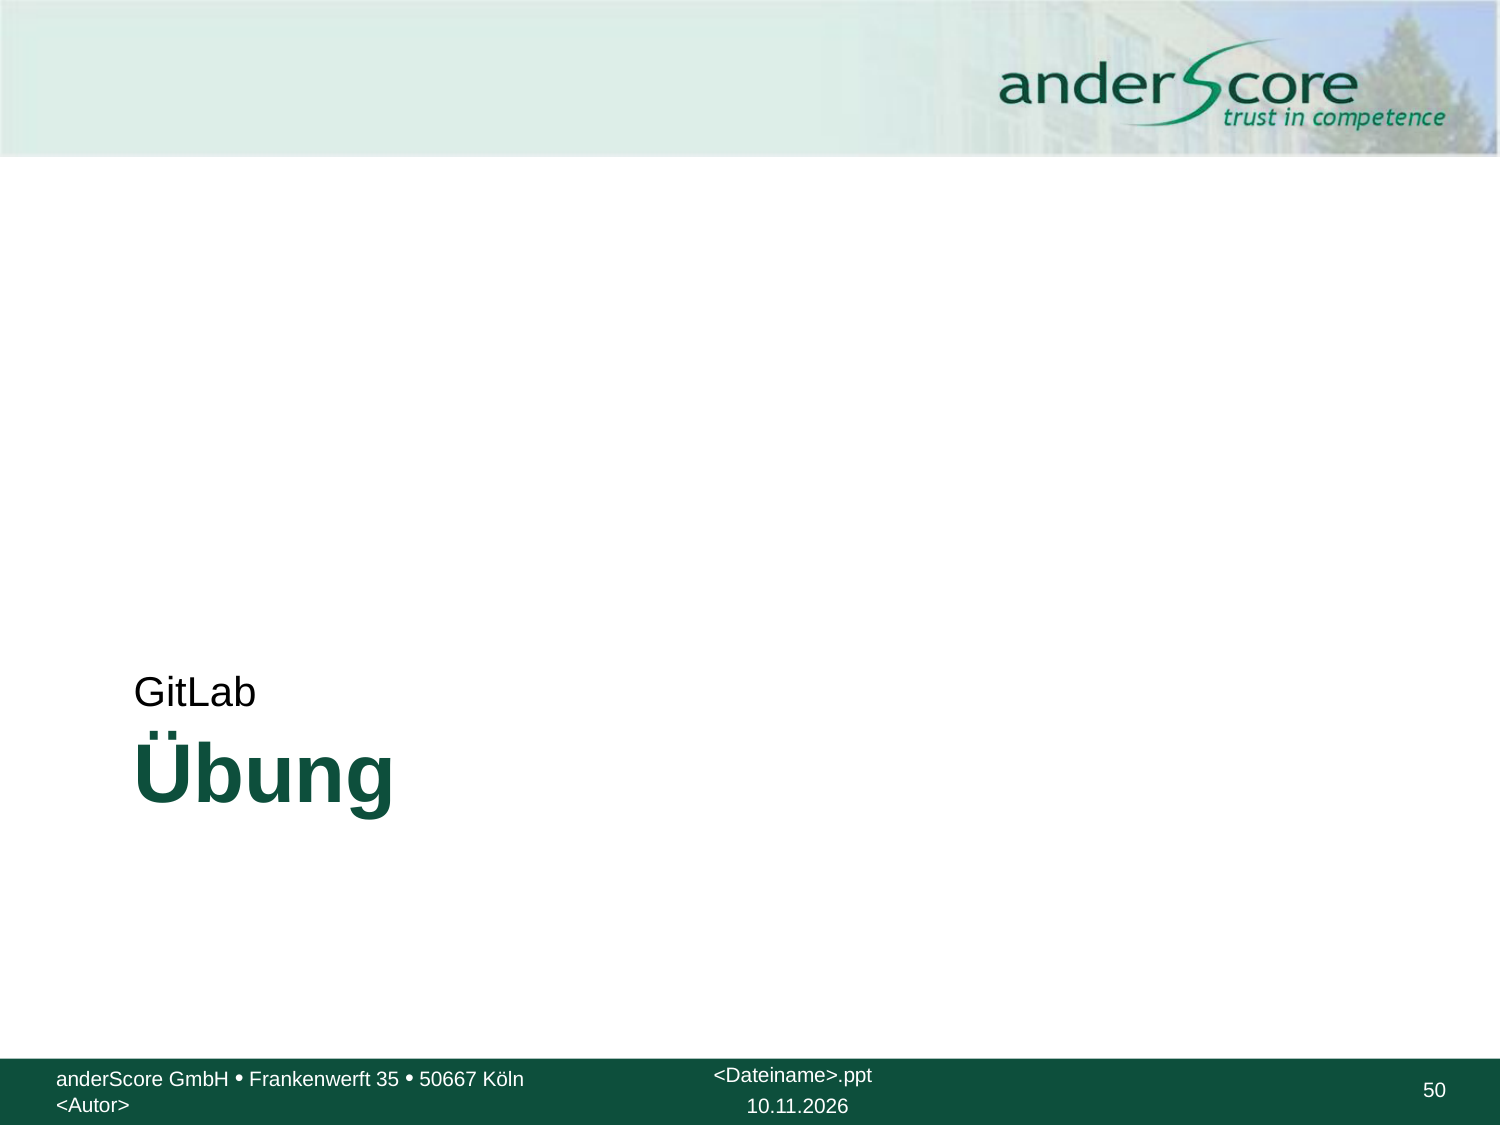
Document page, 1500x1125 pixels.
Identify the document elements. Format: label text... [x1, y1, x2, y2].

list GitLab [118, 476, 1394, 723]
picture [0, 0, 1500, 157]
title Übung [118, 723, 1394, 947]
